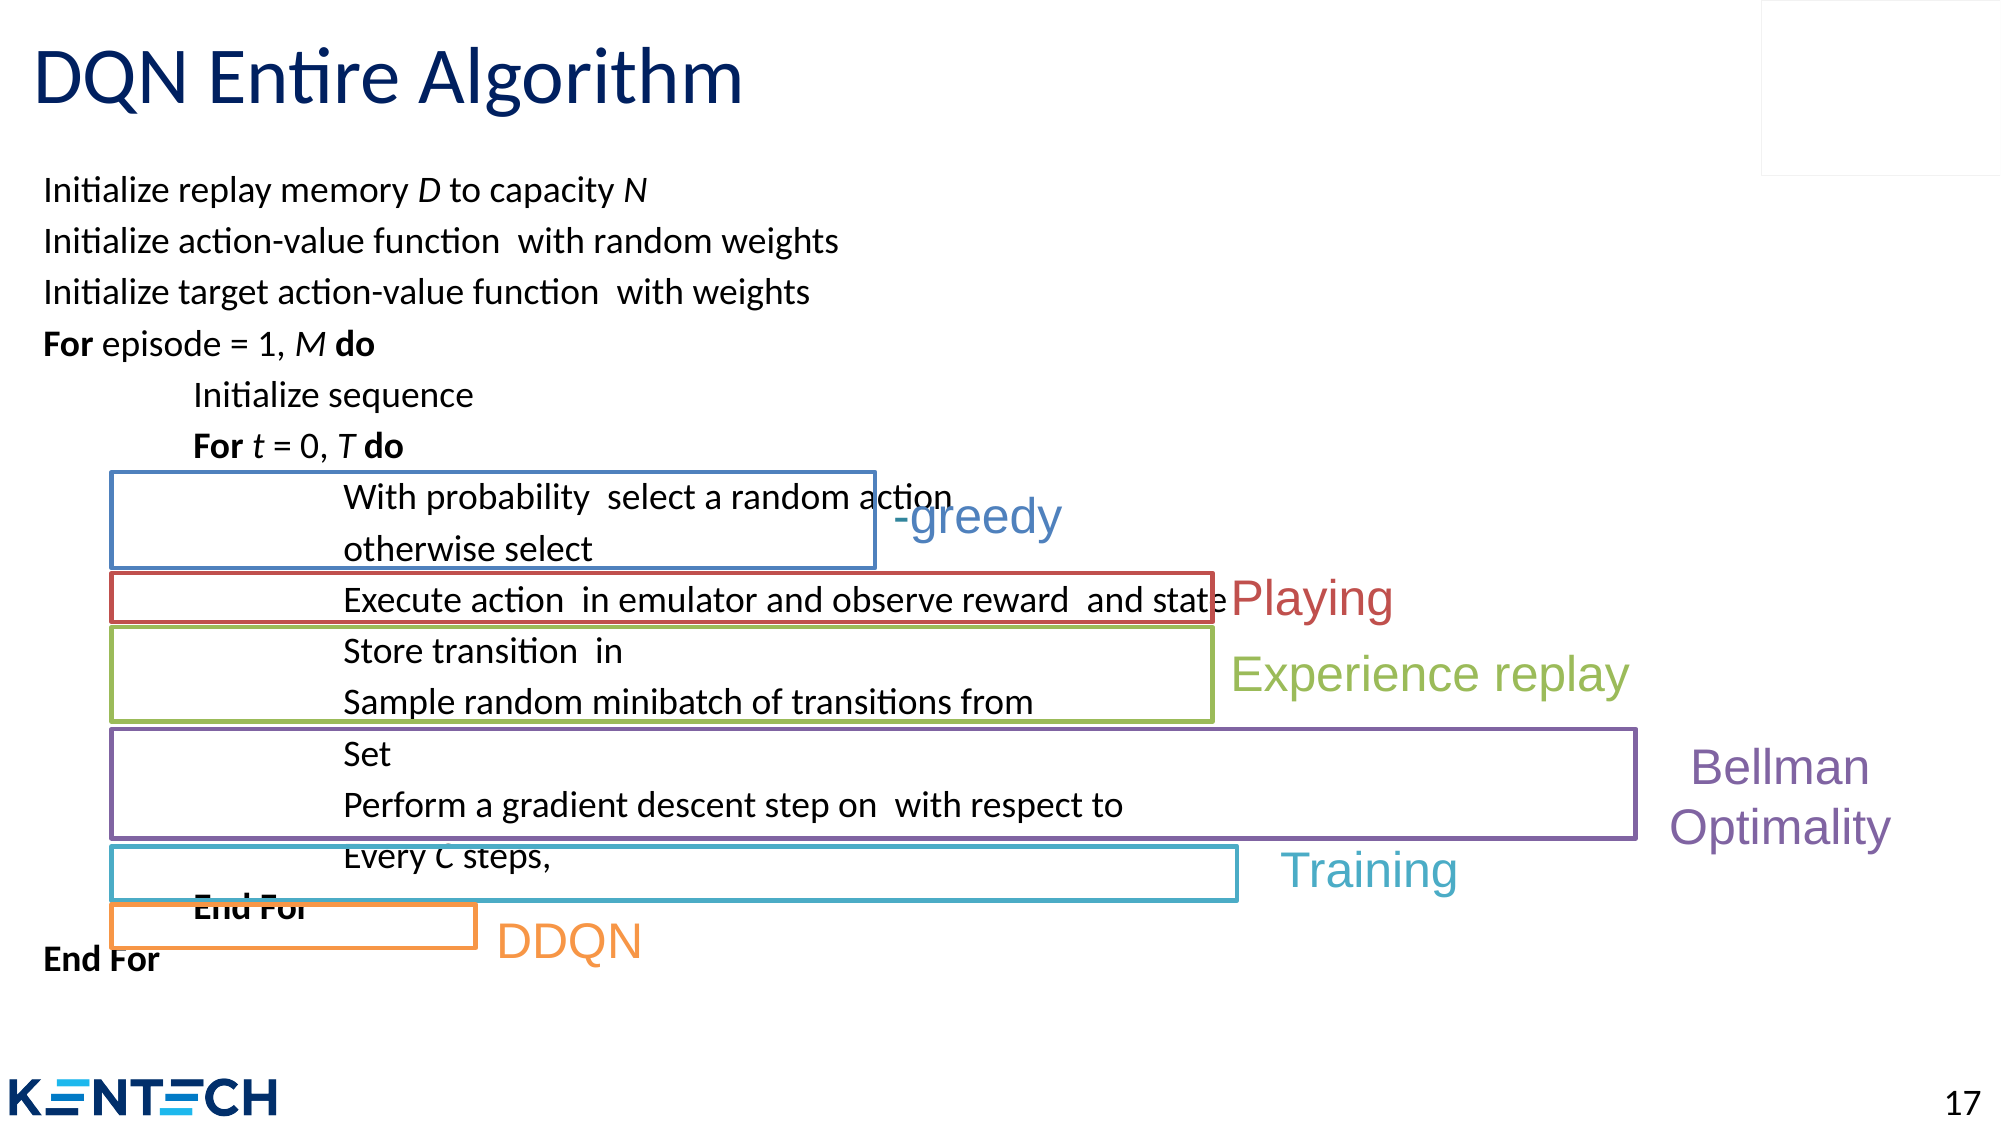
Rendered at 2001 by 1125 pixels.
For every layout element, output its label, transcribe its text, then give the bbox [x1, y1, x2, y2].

slide_number 17 [1925, 1074, 2000, 1125]
text_box [110, 844, 1239, 903]
text_box Training [1187, 829, 1552, 905]
text_box Experience replay [1215, 634, 1743, 710]
text_box Bellman Optimality [1635, 726, 1925, 862]
text_box [110, 470, 877, 570]
text_box [110, 727, 1635, 840]
text_box [110, 571, 1215, 624]
text_box [110, 625, 1215, 724]
text_box DDQN [387, 903, 752, 976]
title DQN Entire Algorithm [18, 14, 1563, 128]
picture [7, 1075, 283, 1119]
text_box Playing [1215, 557, 1500, 633]
text_box [110, 903, 478, 950]
